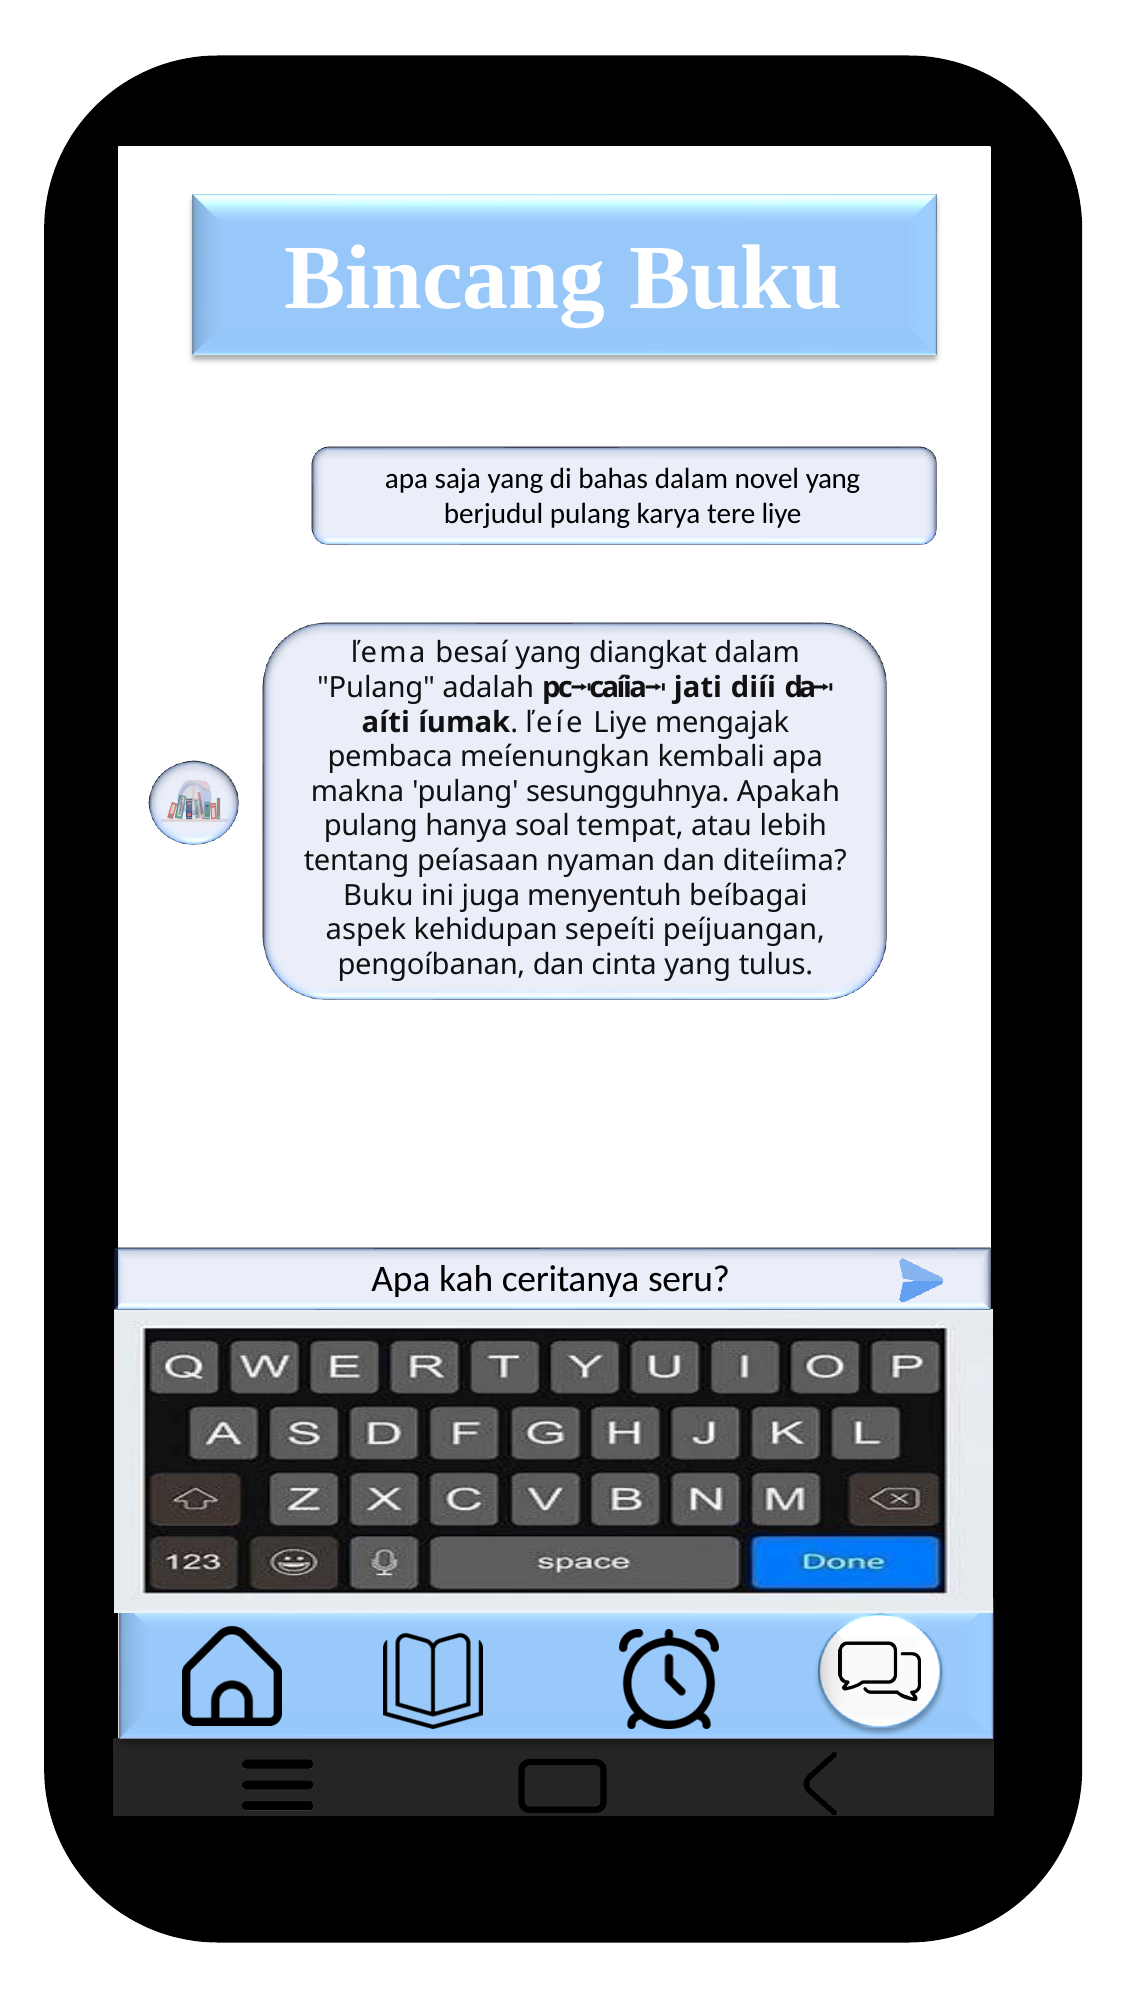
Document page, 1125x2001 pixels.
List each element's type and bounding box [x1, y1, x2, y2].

text_box [148, 622, 887, 1001]
picture [898, 1258, 943, 1302]
text_box [113, 1247, 994, 1613]
text_box [110, 446, 1001, 1820]
text_box [117, 145, 992, 445]
